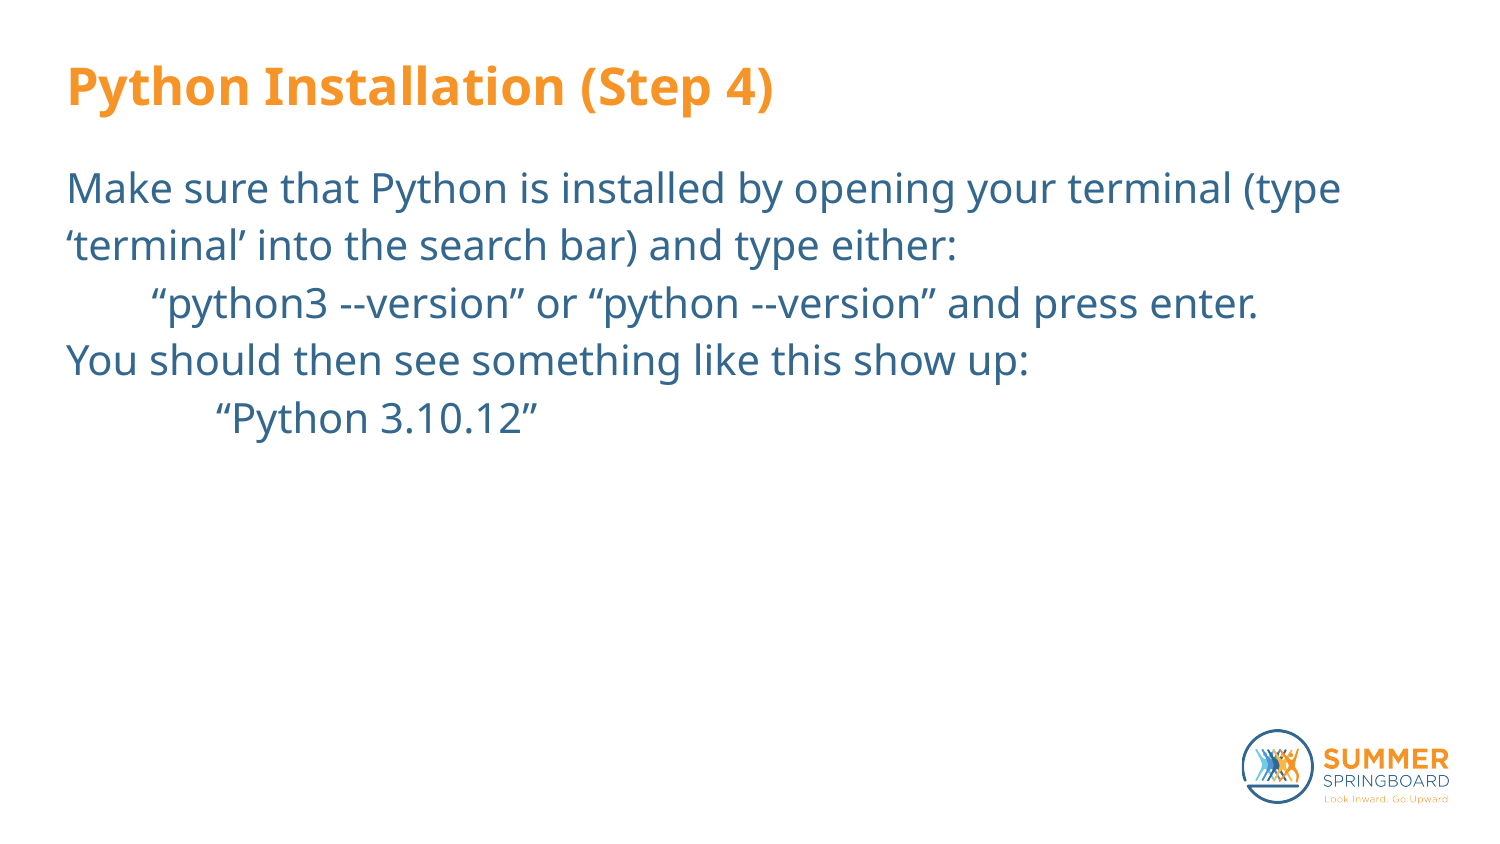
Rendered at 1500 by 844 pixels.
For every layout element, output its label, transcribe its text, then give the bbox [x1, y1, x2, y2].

title Python Installation (Step 4) [51, 26, 1449, 139]
list Make sure that Python is installed by opening your terminal (type ‘terminal’ into the search bar) and type either: “python3 --version” or “python --version” and press enter. You should then see something like this show up: “Python 3.10.12” [51, 139, 1449, 714]
picture [1241, 729, 1449, 804]
